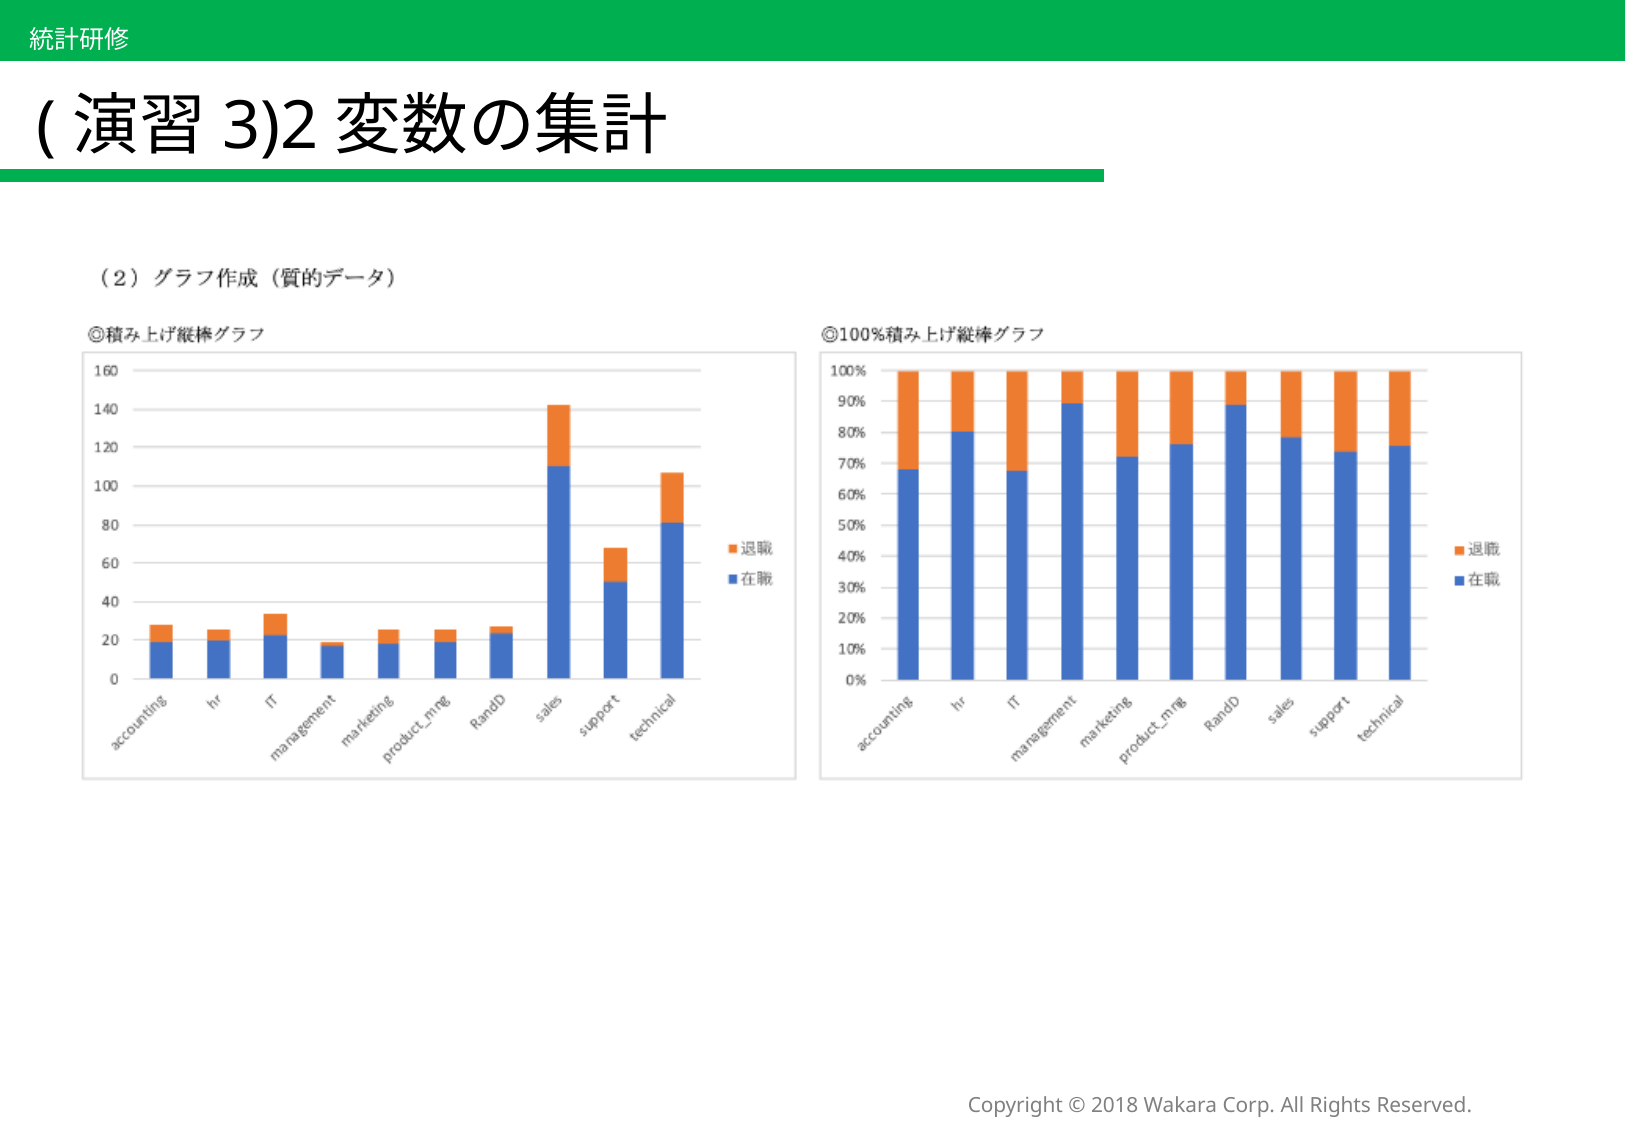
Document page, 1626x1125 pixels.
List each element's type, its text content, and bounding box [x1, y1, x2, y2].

title (演習3)2変数の集計 [21, 59, 1577, 171]
picture [46, 245, 1546, 812]
